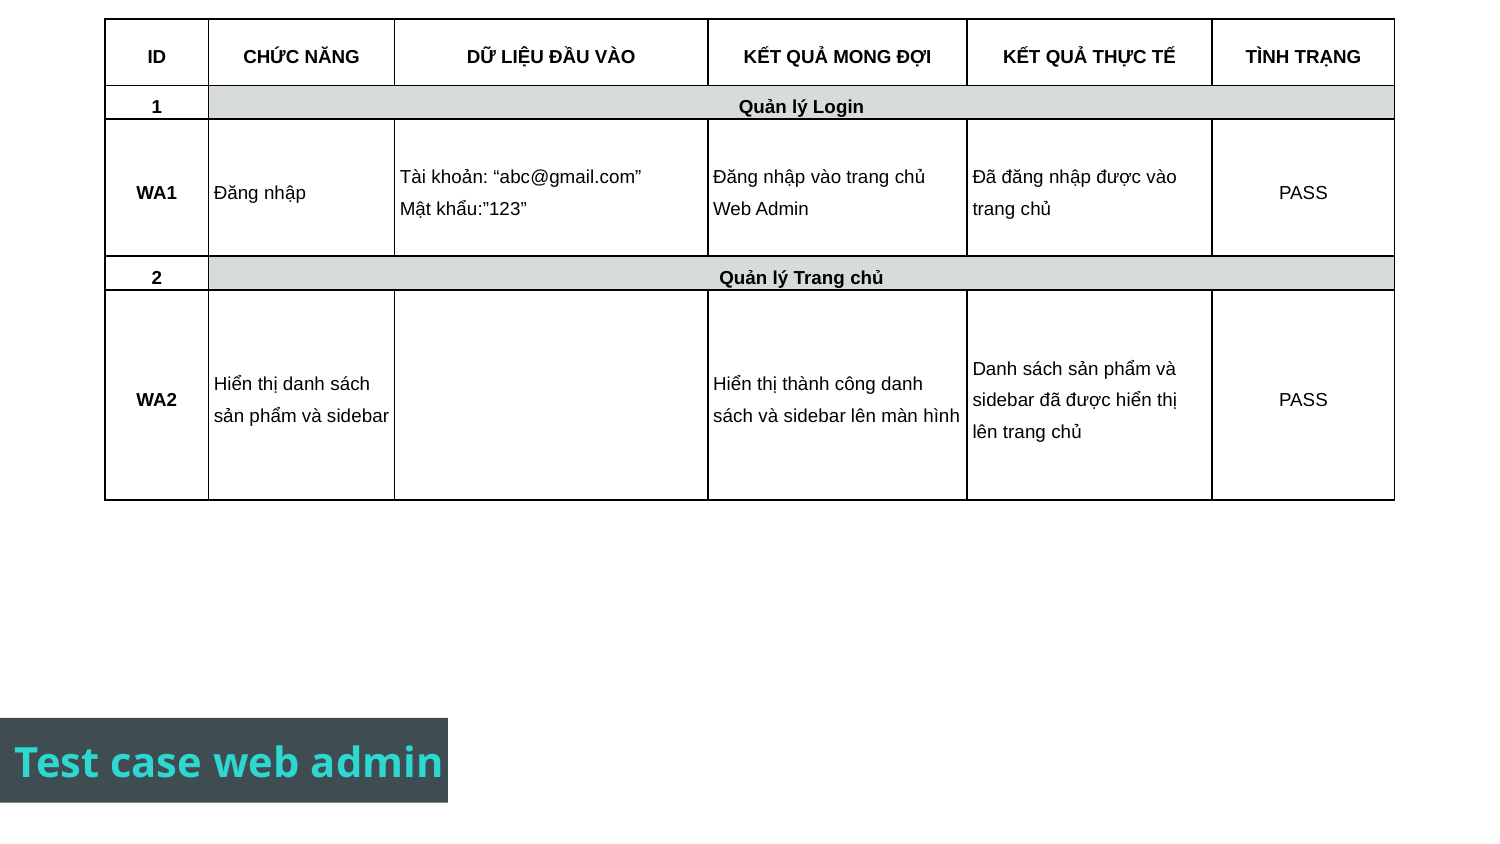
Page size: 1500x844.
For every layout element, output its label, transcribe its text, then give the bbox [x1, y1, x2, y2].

table_header ID [106, 20, 208, 85]
table_cell PASS [1213, 120, 1394, 255]
table_cell Quản lý Trang chủ [209, 257, 1394, 289]
text_box Test case web admin [0, 728, 513, 793]
table_cell Hiển thị danh sách sản phẩm và sidebar [209, 291, 394, 499]
text_box [0, 717, 448, 728]
text_box [0, 793, 448, 803]
table_cell Tài khoản: “abc@gmail.com” Mật khẩu:”123” [395, 120, 707, 255]
table_cell WA2 [106, 291, 208, 499]
table_header CHỨC NĂNG [209, 20, 394, 85]
table_cell Đăng nhập vào trang chủ Web Admin [709, 120, 966, 255]
table_cell PASS [1213, 291, 1394, 499]
table_header DỮ LIỆU ĐẦU VÀO [395, 20, 707, 85]
table_cell Quản lý Login [209, 86, 1394, 118]
table_cell Đã đăng nhập được vào trang chủ [968, 120, 1211, 255]
table_cell Hiển thị thành công danh sách và sidebar lên màn hình [709, 291, 966, 499]
table_header TÌNH TRẠNG [1213, 20, 1394, 85]
table_cell 1 [106, 86, 208, 118]
table_header KẾT QUẢ MONG ĐỢI [709, 20, 966, 85]
table_header KẾT QUẢ THỰC TẾ [968, 20, 1211, 85]
table_cell [395, 291, 707, 499]
table_cell 2 [106, 257, 208, 289]
table_cell Đăng nhập [209, 120, 394, 255]
table_cell Danh sách sản phẩm và sidebar đã được hiển thị lên trang chủ [968, 291, 1211, 499]
table_cell WA1 [106, 120, 208, 255]
